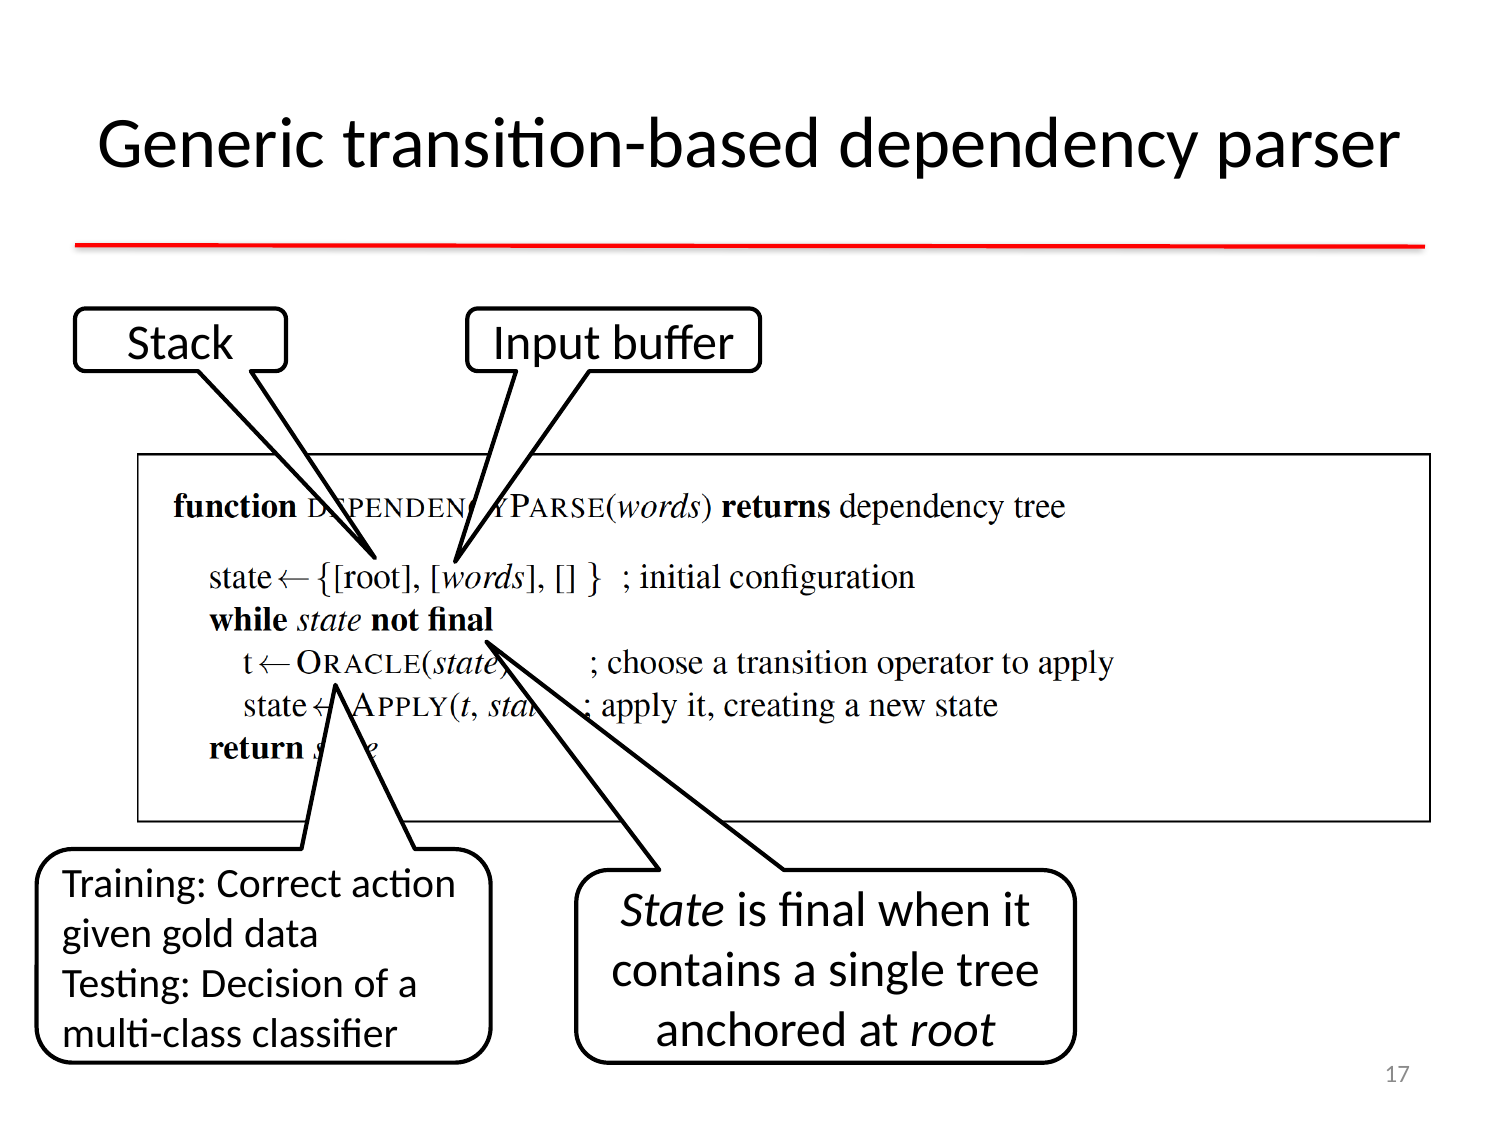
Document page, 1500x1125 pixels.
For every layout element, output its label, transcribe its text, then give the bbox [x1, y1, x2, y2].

text_box Stack [72, 306, 304, 447]
slide_number 17 [1074, 1042, 1425, 1103]
picture [131, 448, 1436, 824]
text_box Input buffer [465, 306, 763, 447]
text_box Training: Correct action given gold data Testing: Decision of a multi-class classifier [34, 832, 493, 1065]
title Generic transition-based dependency parser [75, 45, 1425, 233]
text_box State is final when it contains a single tree anchored at root [574, 832, 1078, 1065]
